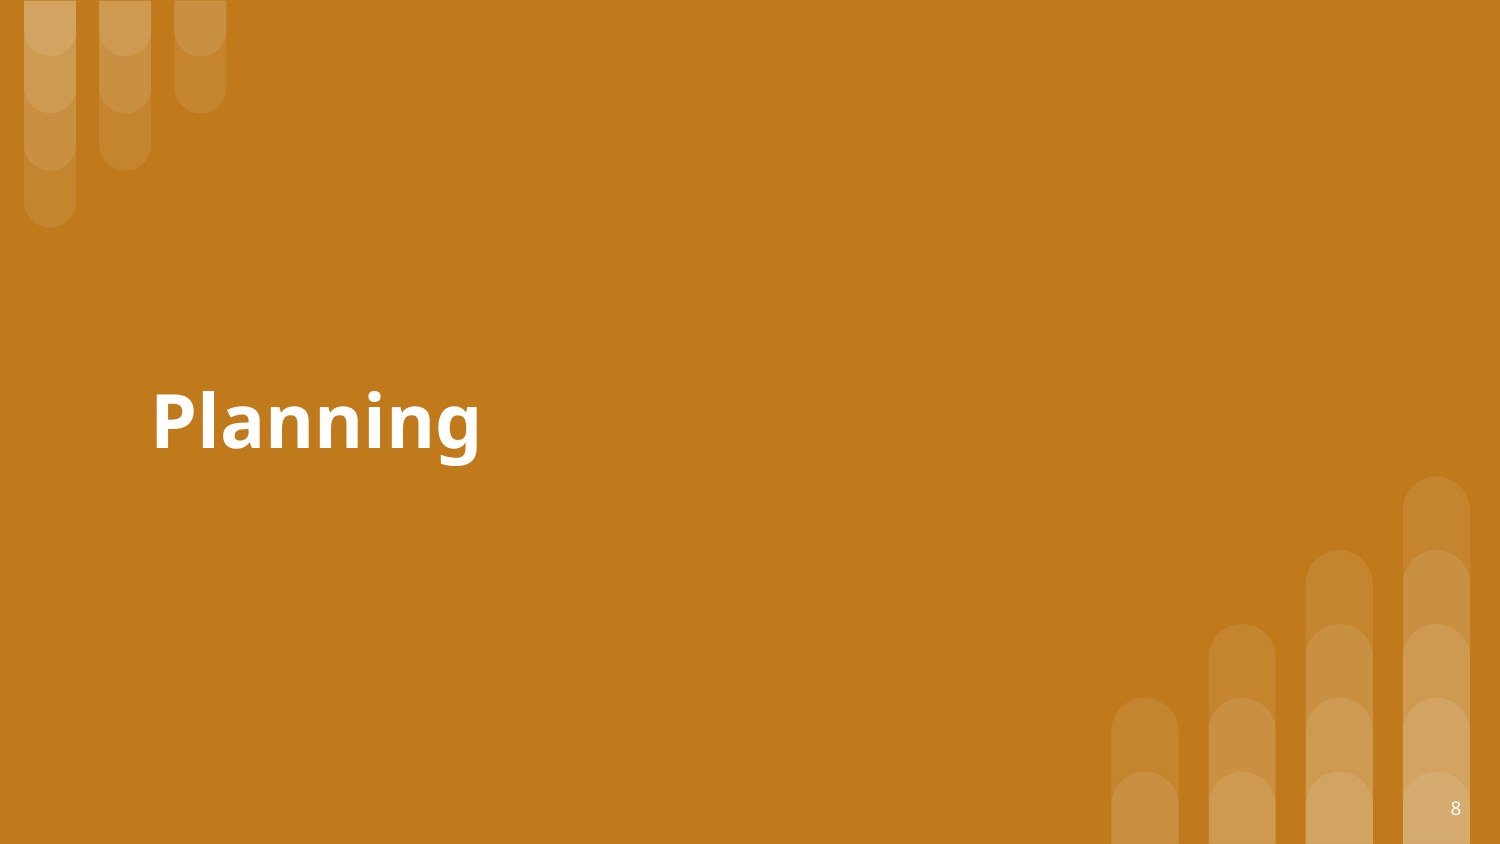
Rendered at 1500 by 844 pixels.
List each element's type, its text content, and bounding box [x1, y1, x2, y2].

title Planning [135, 264, 1097, 572]
slide_number ‹#› [1386, 777, 1477, 842]
